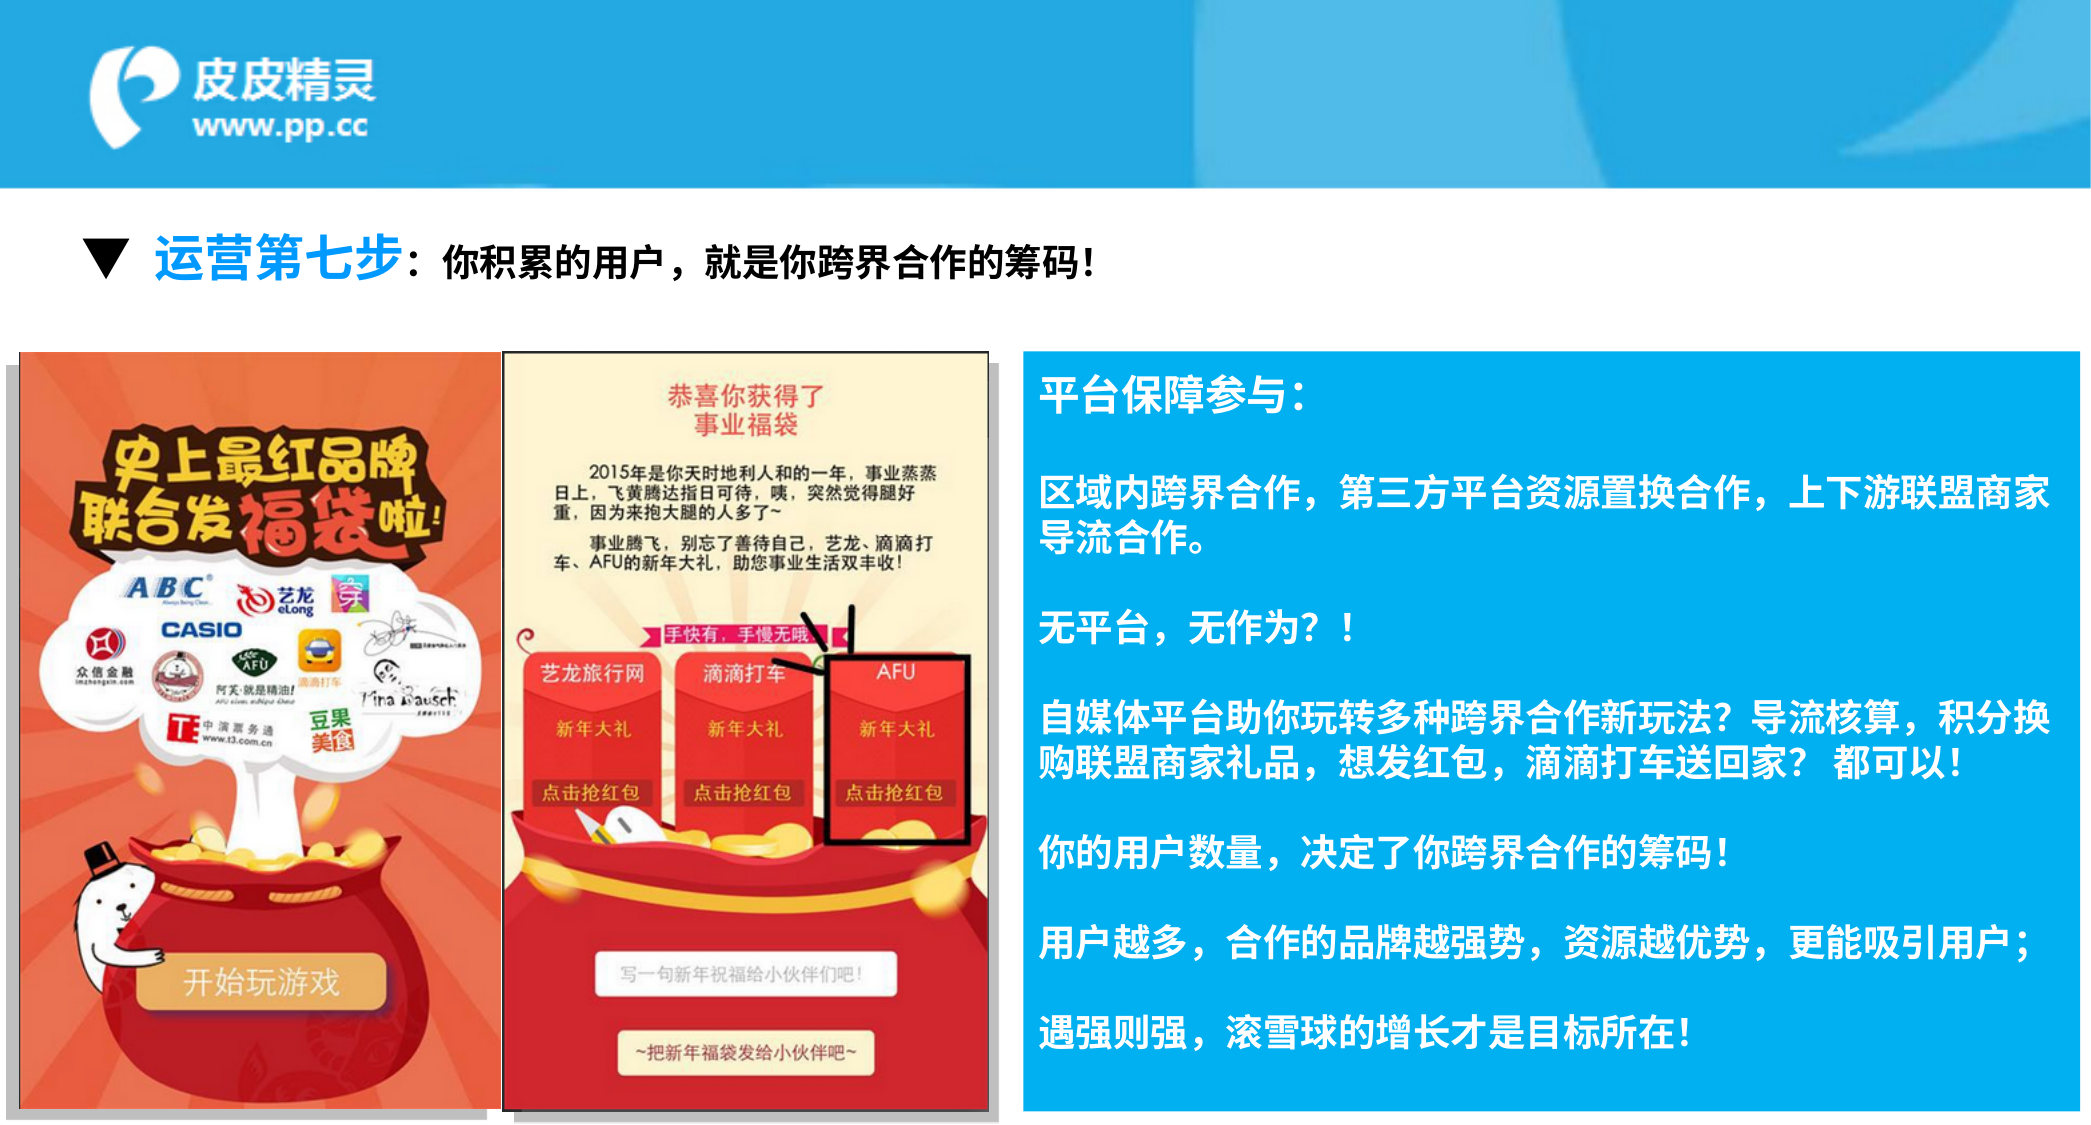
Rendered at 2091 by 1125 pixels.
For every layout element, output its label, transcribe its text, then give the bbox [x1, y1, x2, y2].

text_box 平台保障参与： 区域内跨界合作，第三方平台资源置换合作，上下游联盟商家导流合作。 无平台，无作为？！ 自媒体平台助你玩转多种跨界合作新玩法？导流核算，积分换购联盟商家礼品，想发红包，滴滴打车送回家？ 都可以！ 你的用户数量，决定了你跨界合作的筹码！ 用户越多，合作的品牌越强势，资源越优势，更能吸引用户； 遇强则强，滚雪球的增长才是目标所在！ [1023, 351, 2081, 1112]
text_box ▼ 运营第七步：你积累的用户，就是你跨界合作的筹码！ [44, 207, 1384, 306]
picture [0, 0, 2091, 1125]
